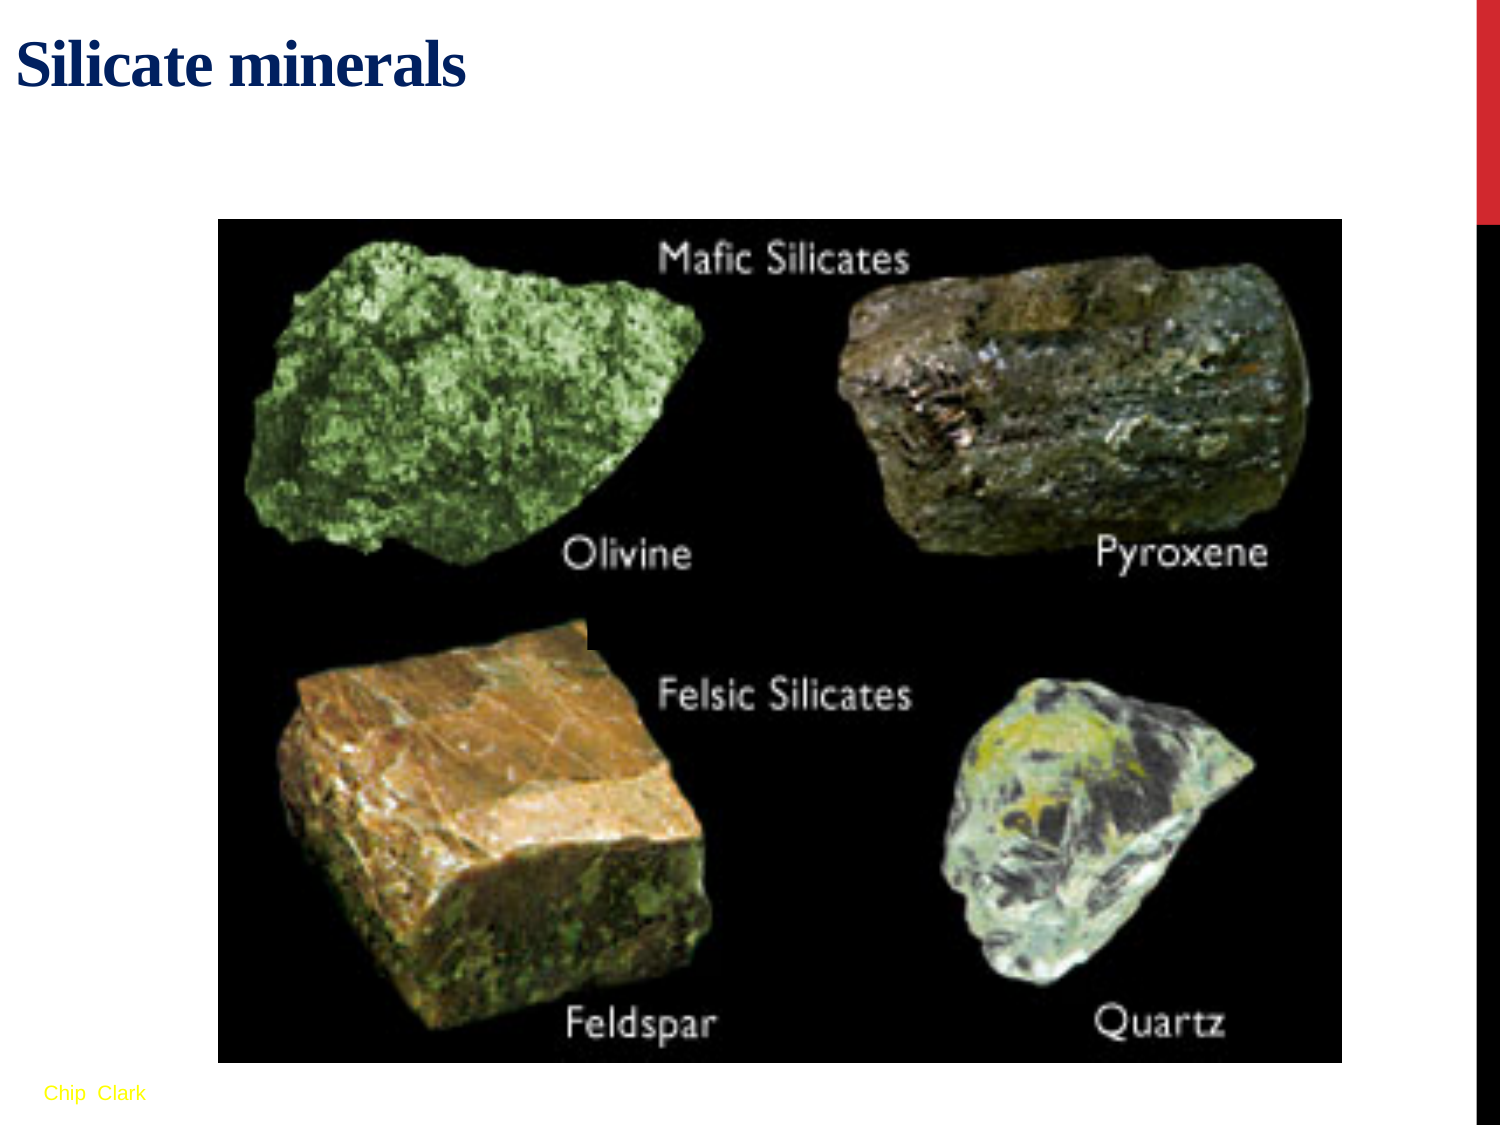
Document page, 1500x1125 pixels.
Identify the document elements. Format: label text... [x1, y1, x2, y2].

text_box Chip Clark [28, 1072, 161, 1113]
picture [217, 219, 1343, 1063]
title Silicate minerals [0, 30, 1250, 169]
